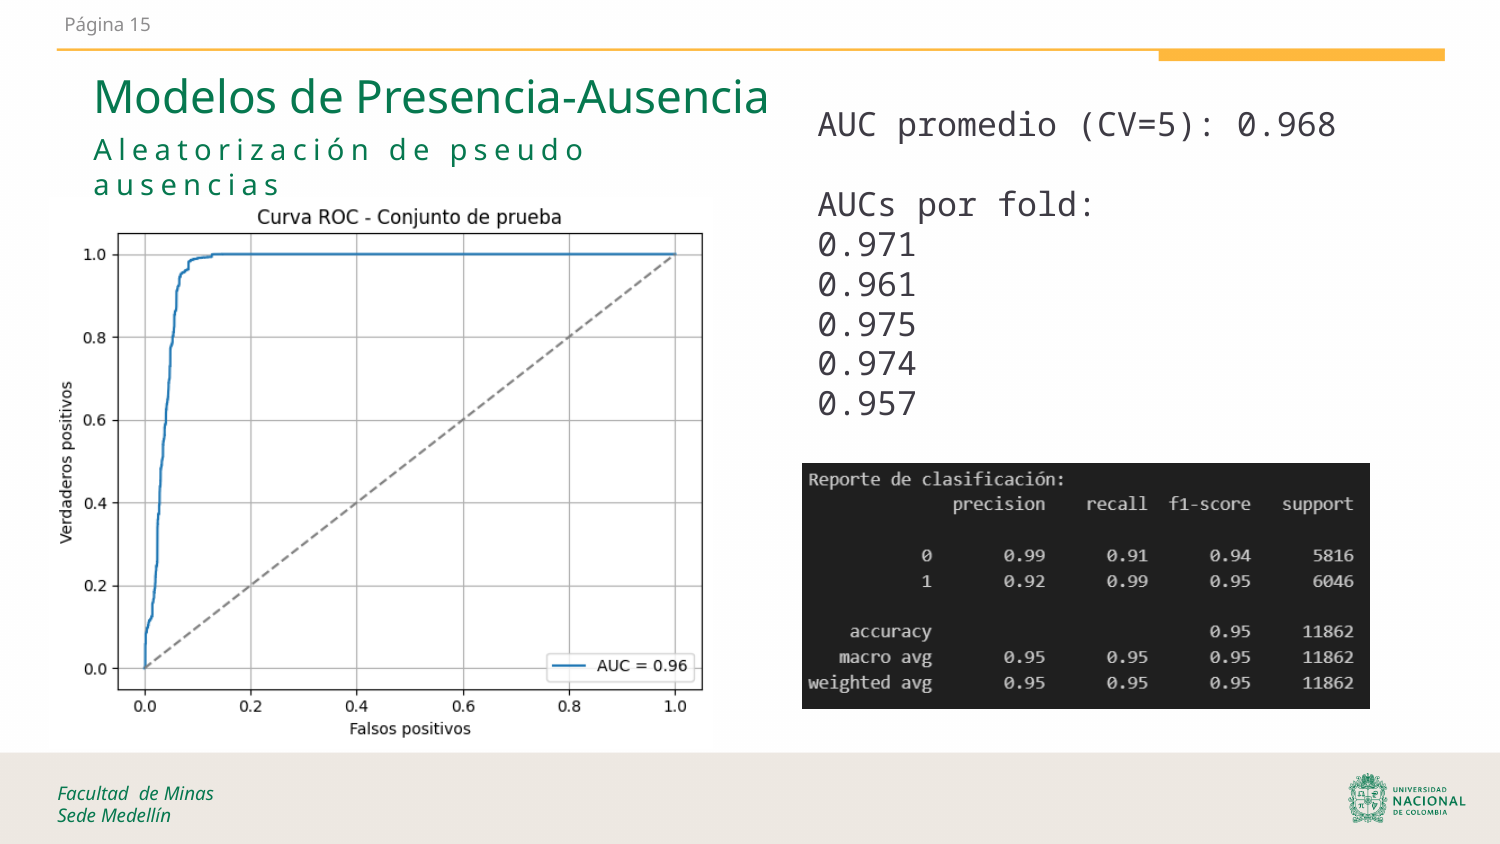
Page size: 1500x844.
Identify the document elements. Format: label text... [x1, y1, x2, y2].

picture [0, 0, 1500, 844]
slide_number Página 15 [49, 2, 400, 48]
text_box Modelos de Presencia-Ausencia [78, 49, 1163, 142]
text_box AUC promedio (CV=5): 0.968 AUCs por fold: 0.971 0.961 0.975 0.974 0.957 [802, 95, 1370, 430]
text_box Facultad de Minas Sede Medellín [42, 774, 554, 835]
text_box Aleatorización de pseudo ausencias [78, 128, 645, 195]
